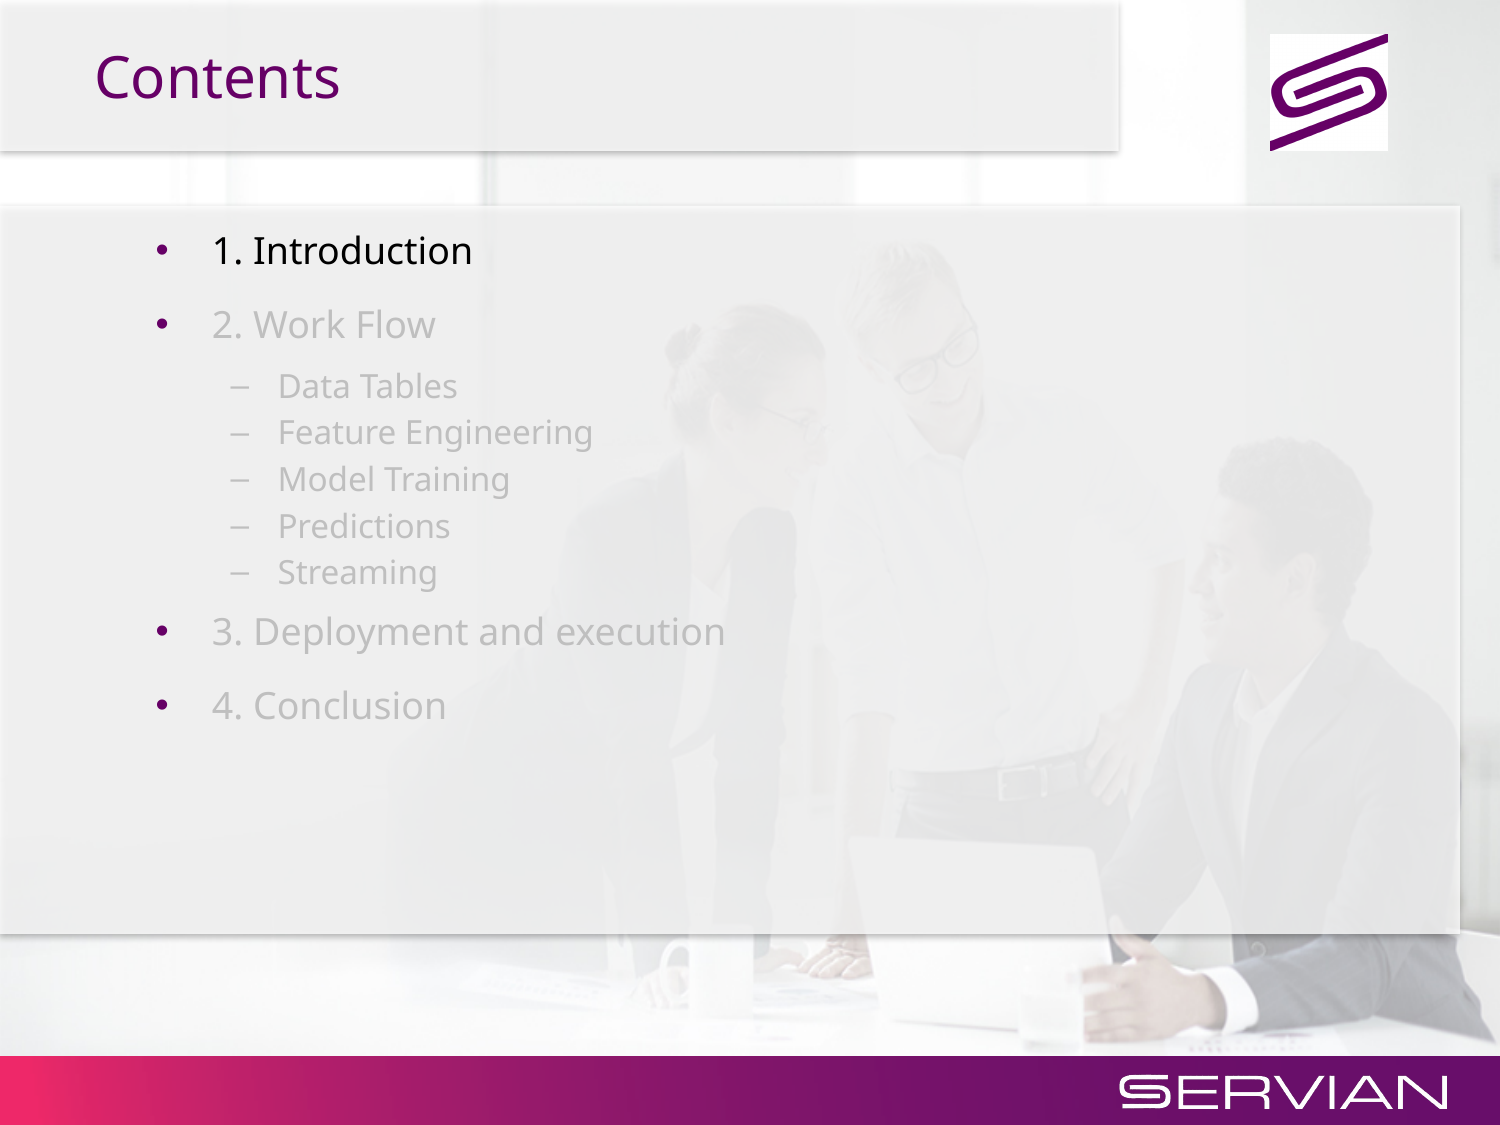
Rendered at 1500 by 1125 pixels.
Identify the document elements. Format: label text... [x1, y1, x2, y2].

list Contents [79, 0, 1119, 152]
picture [0, 0, 1500, 1125]
list 1. Introduction 2. Work Flow Data Tables Feature Engineering Model Training Predictions Streaming 3. Deployment and execution 4. Conclusion [140, 210, 1329, 937]
